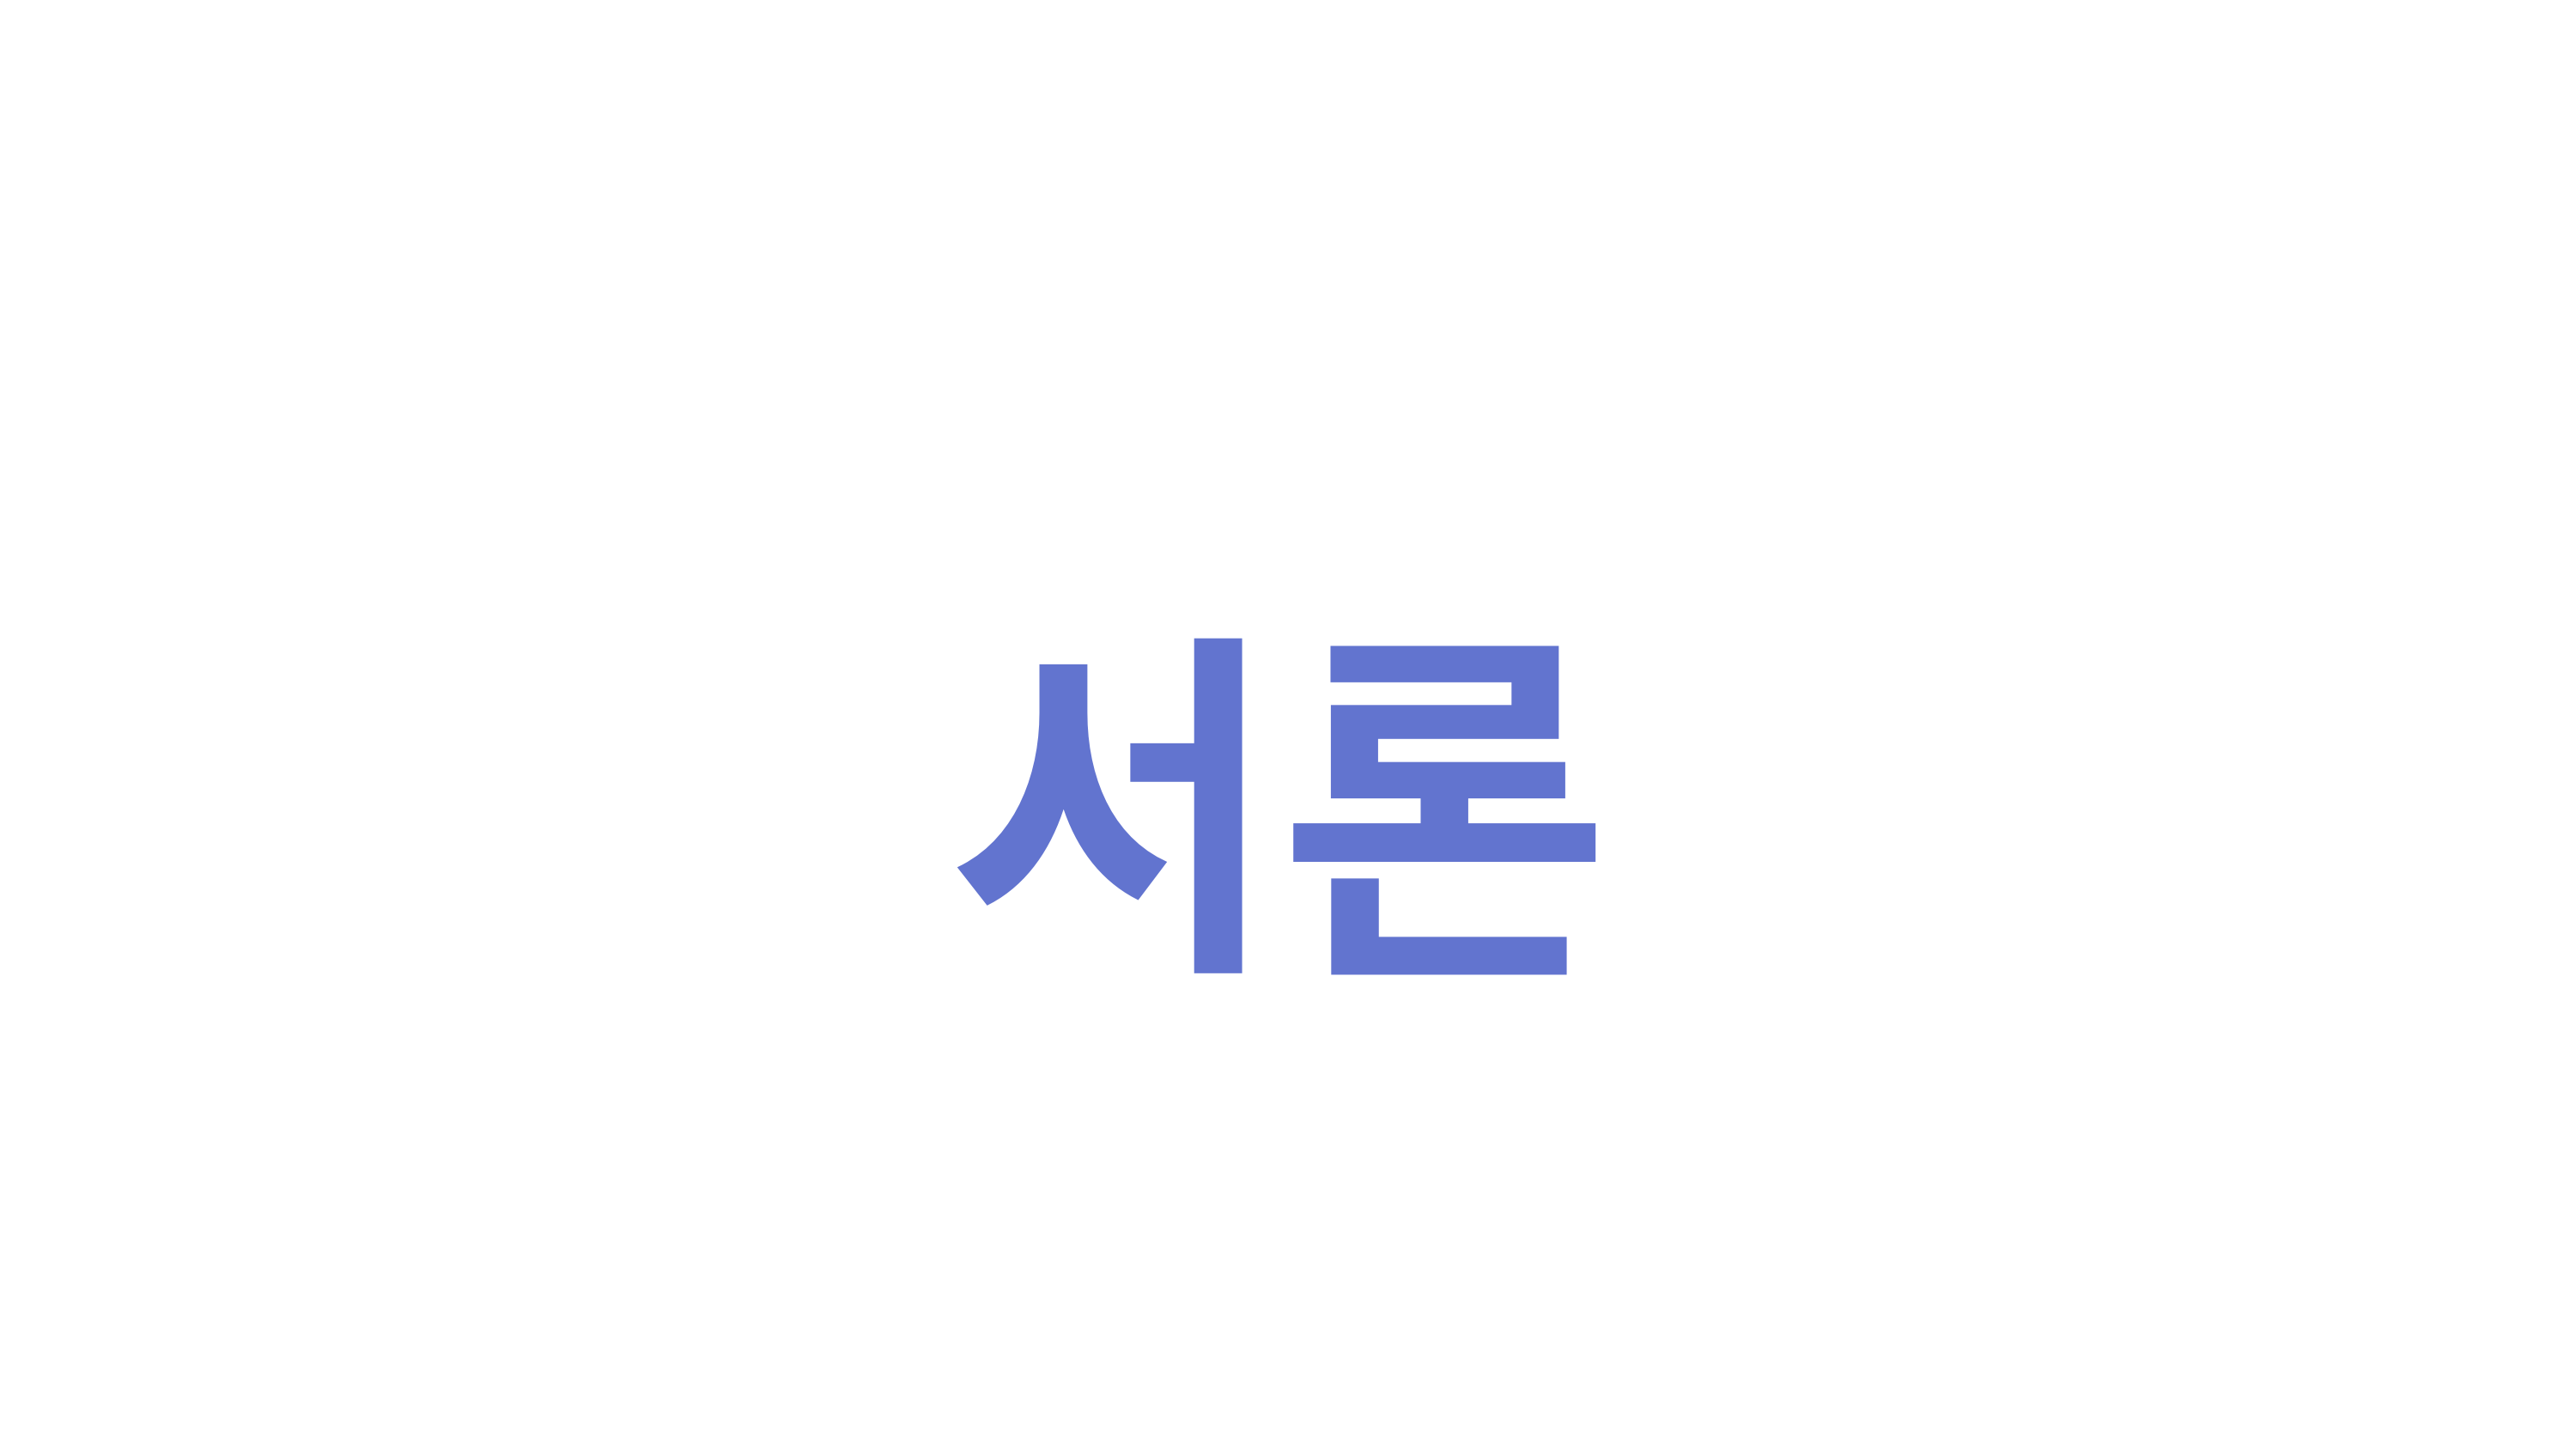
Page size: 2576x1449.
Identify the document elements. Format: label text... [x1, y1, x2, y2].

text_box 서론 [947, 292, 1629, 1014]
